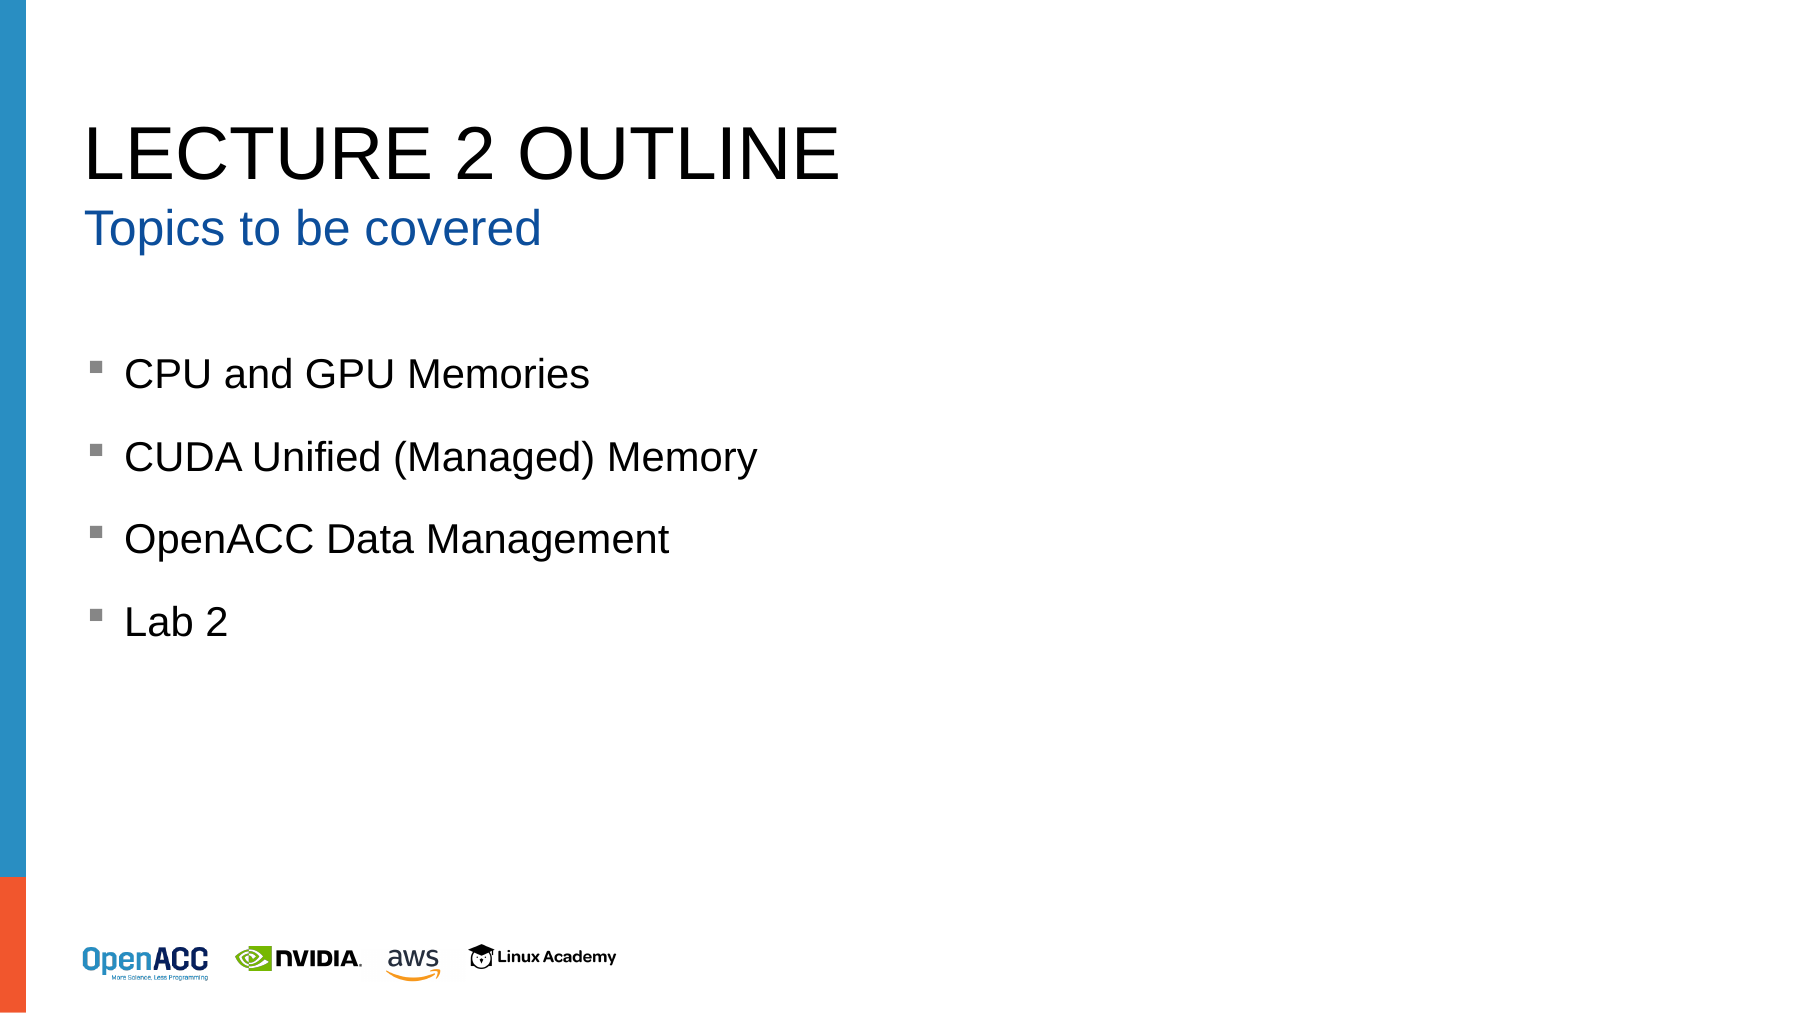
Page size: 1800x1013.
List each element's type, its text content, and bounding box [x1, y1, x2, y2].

list Topics to be covered [68, 194, 1706, 282]
title Lecture 2 Outline [68, 106, 1706, 194]
list CPU and GPU Memories CUDA Unified (Managed) Memory OpenACC Data Management Lab 2 [71, 344, 1704, 956]
picture [81, 956, 208, 981]
picture [235, 956, 619, 982]
